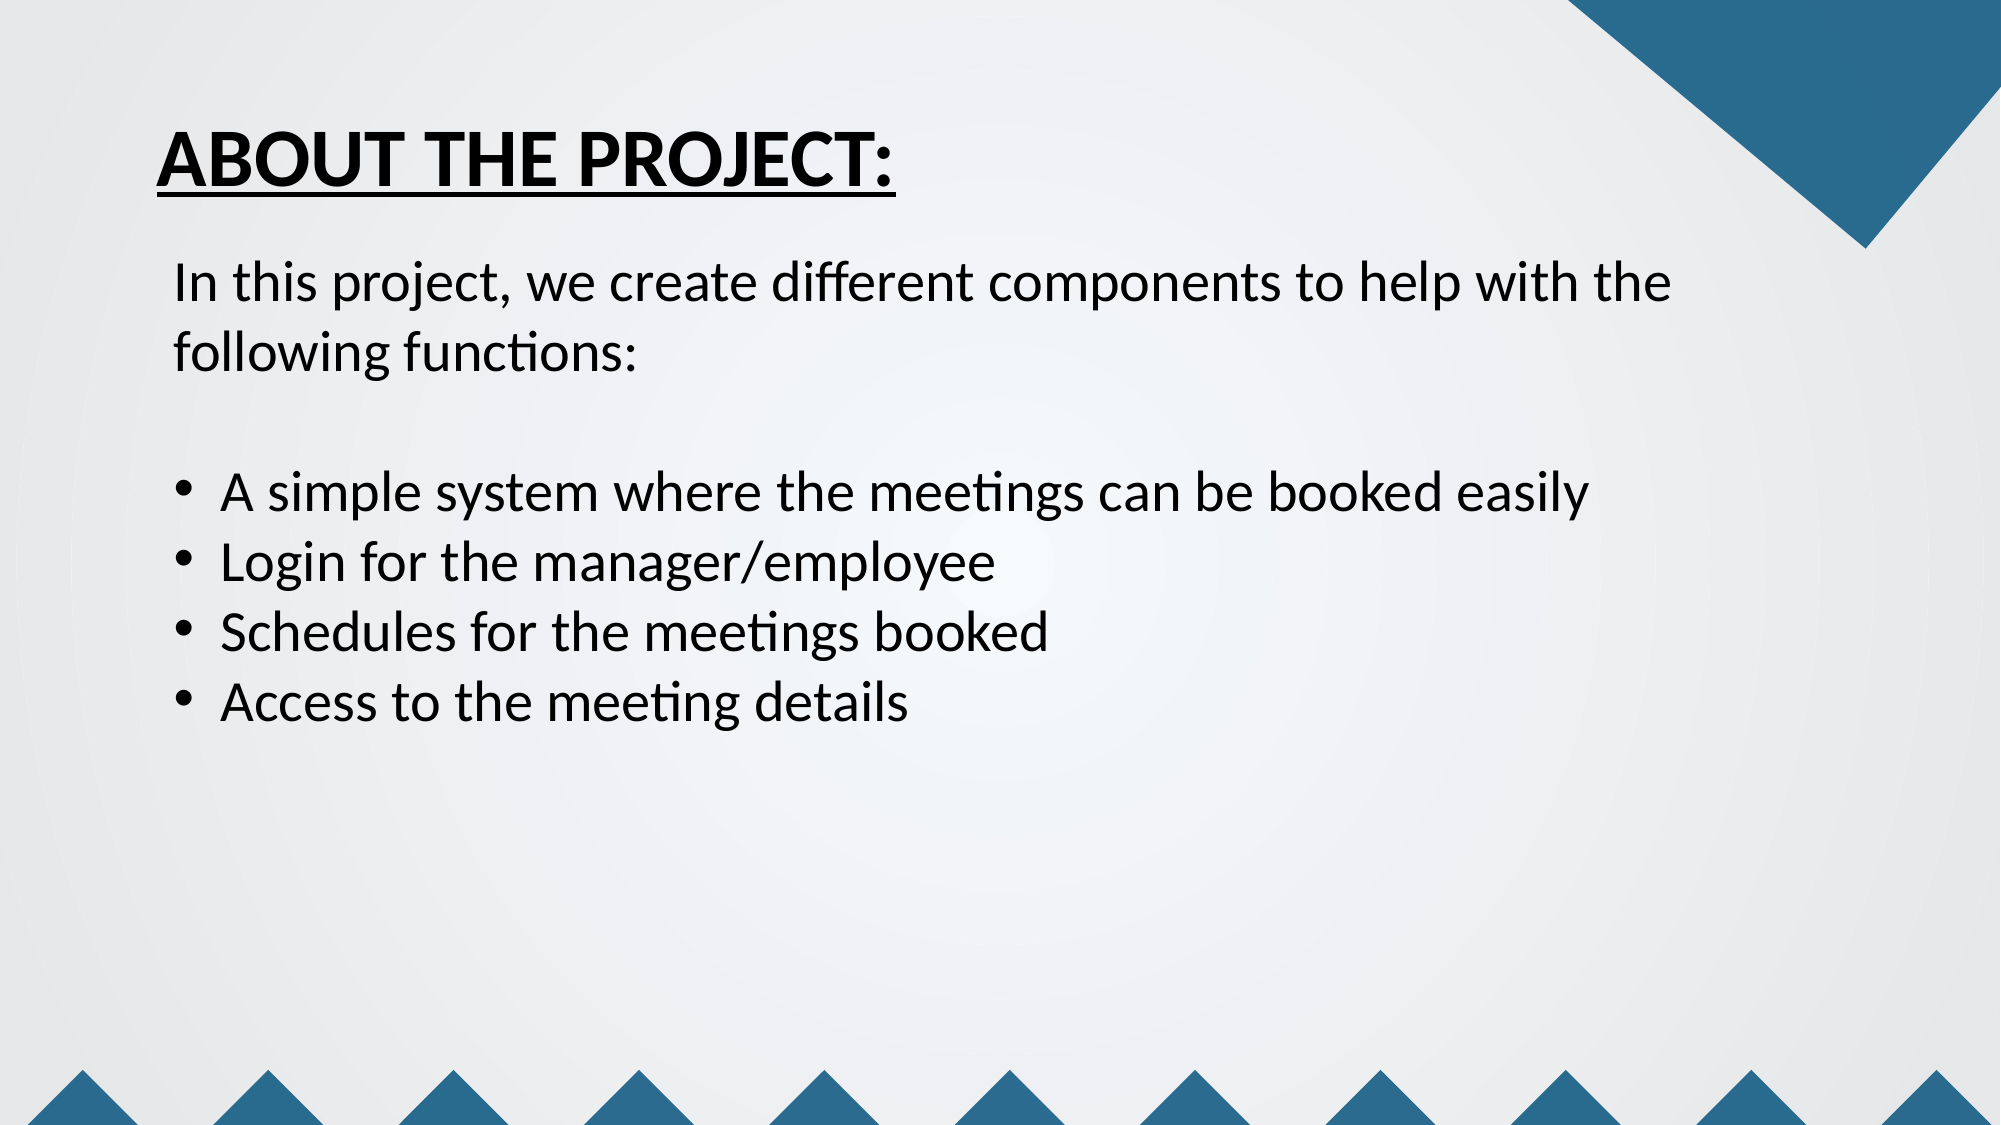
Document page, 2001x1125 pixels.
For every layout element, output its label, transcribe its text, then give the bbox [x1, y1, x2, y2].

text_box In this project, we create different components to help with the following functions: A simple system where the meetings can be booked easily Login for the manager/employee Schedules for the meetings booked Access to the meeting details [158, 235, 1782, 740]
text_box ABOUT THE PROJECT: [142, 95, 1427, 211]
